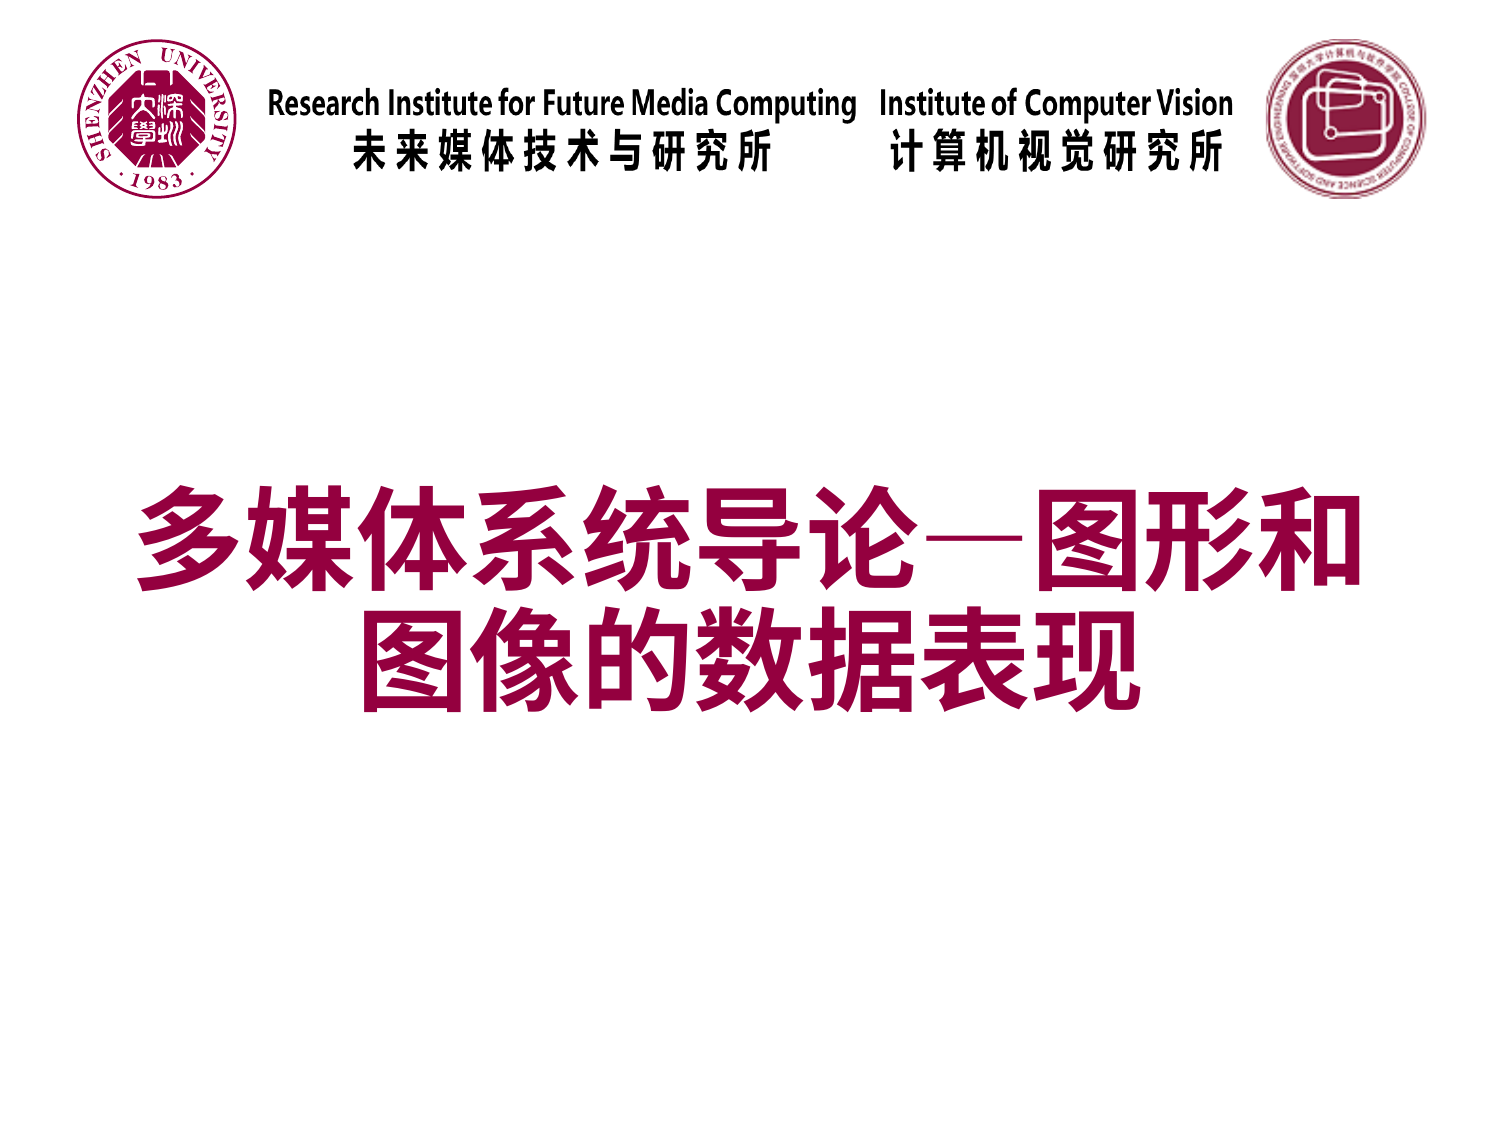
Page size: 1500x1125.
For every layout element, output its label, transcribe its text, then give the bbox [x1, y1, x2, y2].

picture [1265, 39, 1435, 199]
title 多媒体系统导论—图形和图像的数据表现 [112, 342, 1388, 735]
picture [76, 39, 237, 199]
picture [260, 71, 1242, 182]
